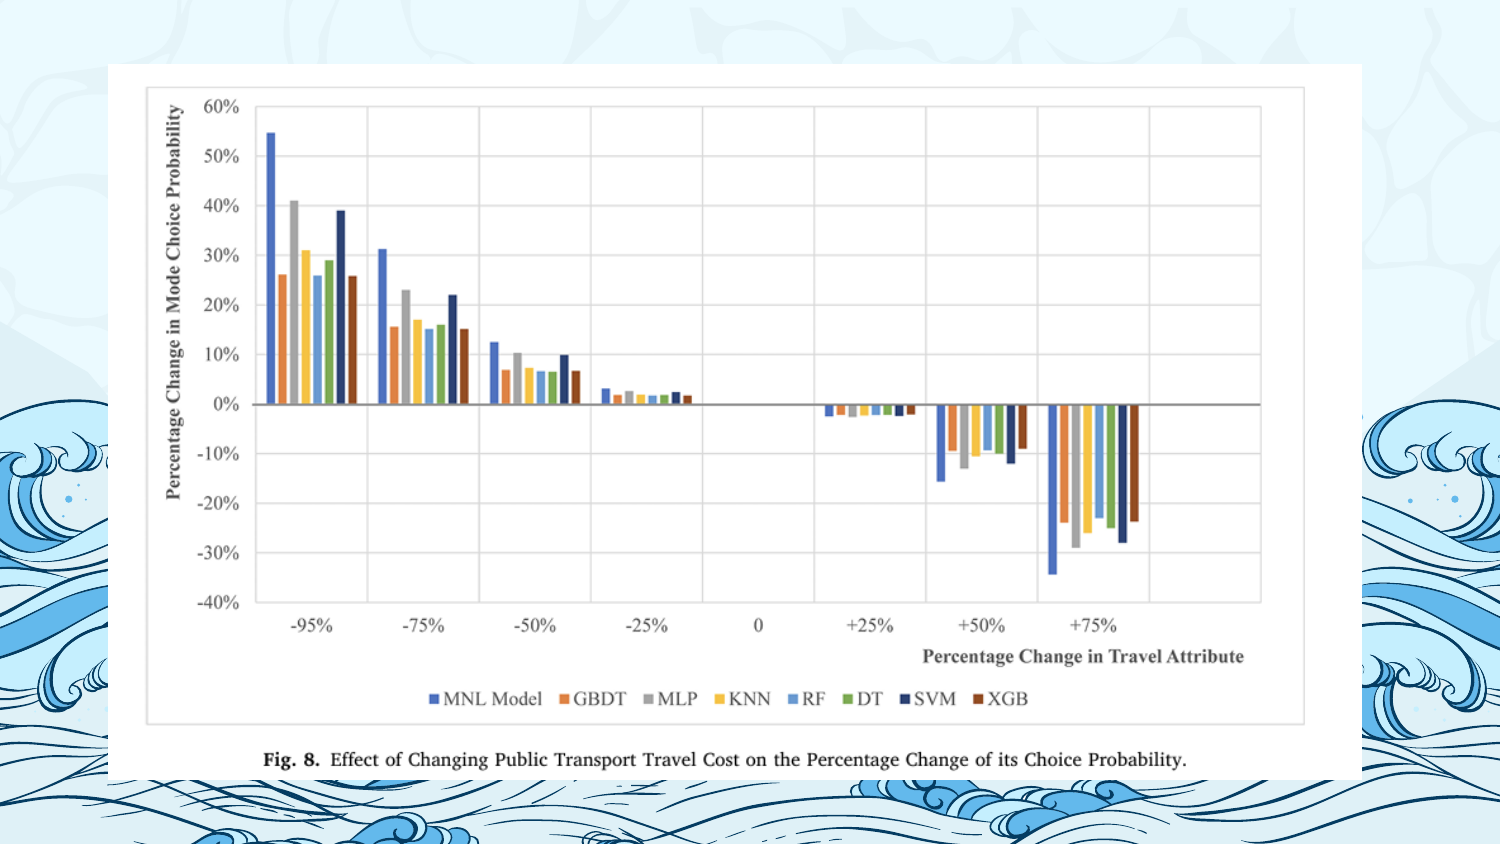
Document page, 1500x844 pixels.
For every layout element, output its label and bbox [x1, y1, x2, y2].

picture [108, 63, 1362, 780]
